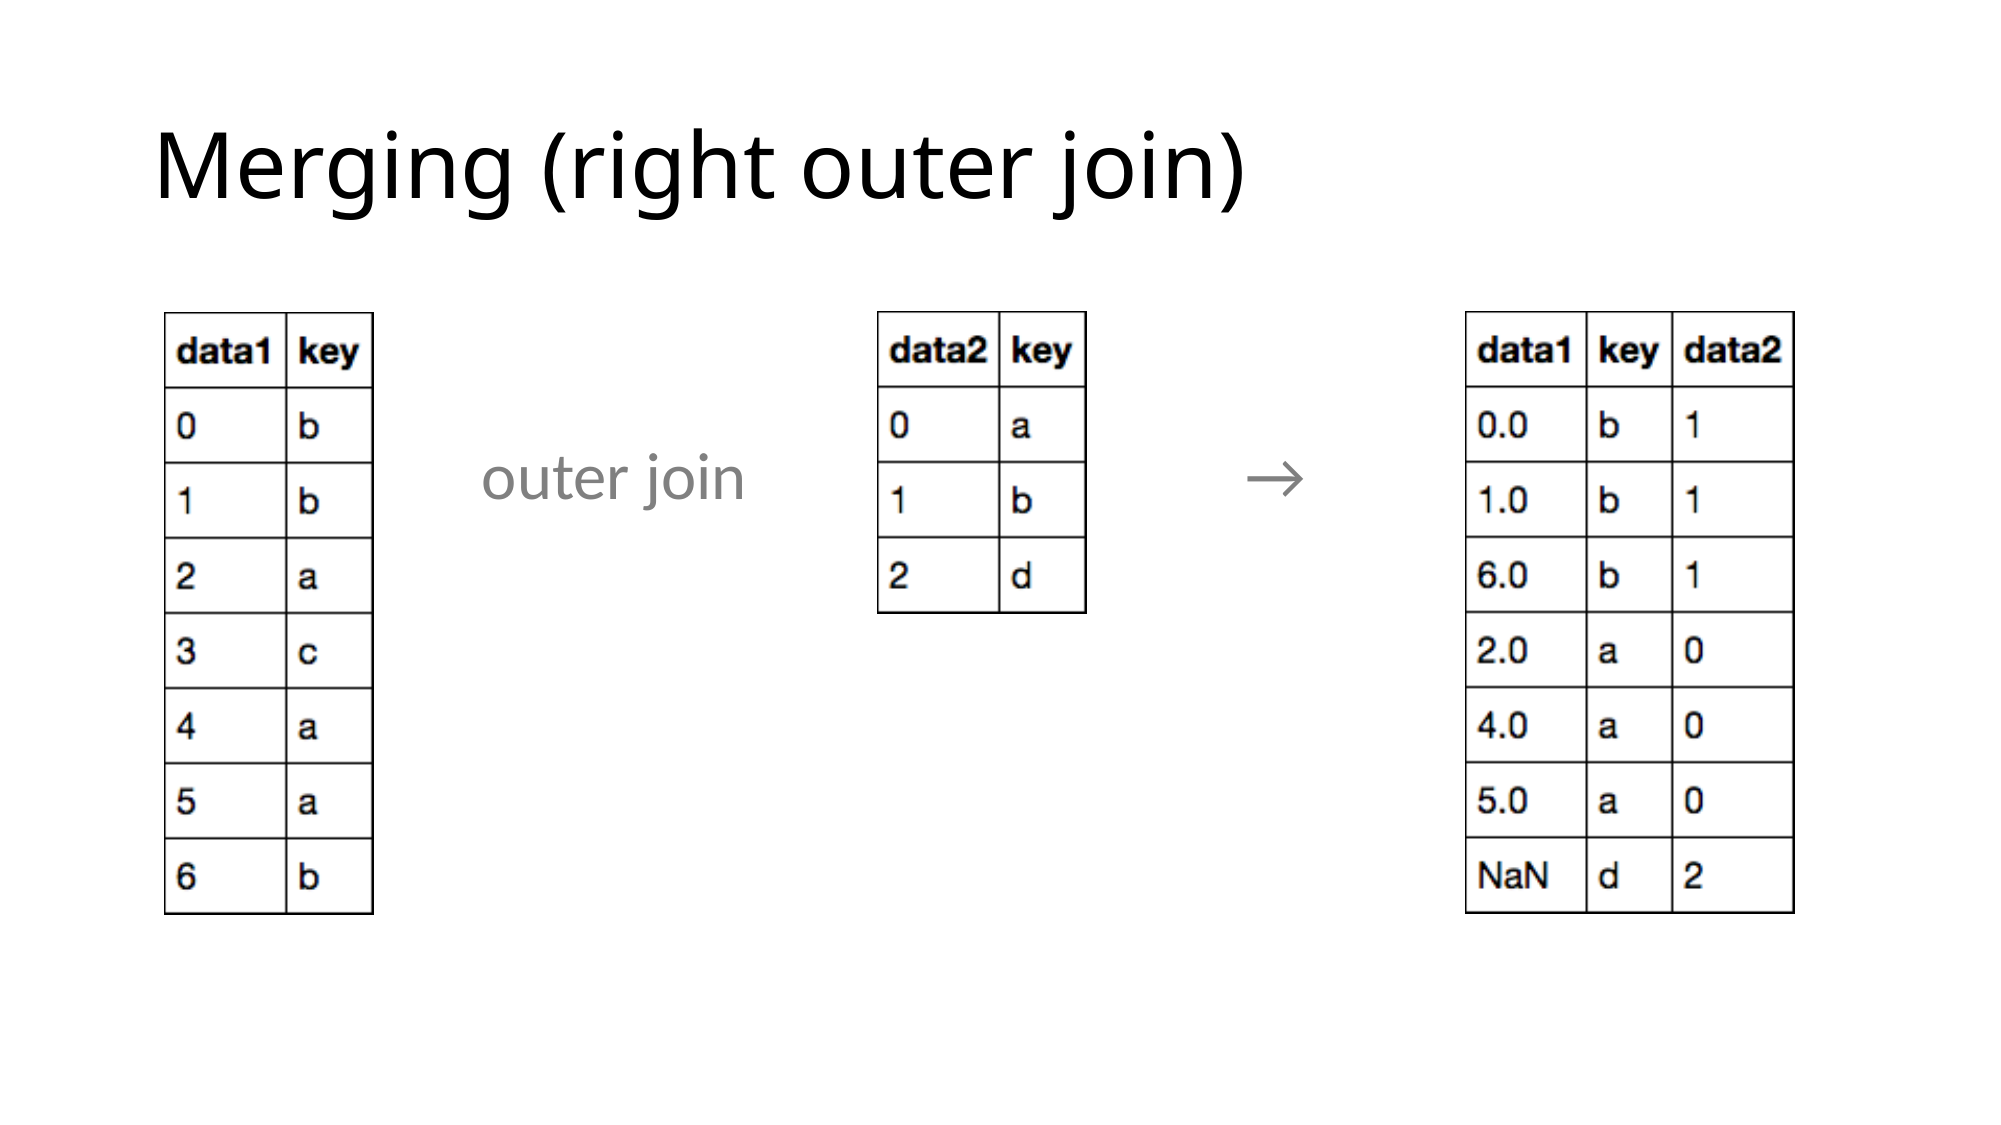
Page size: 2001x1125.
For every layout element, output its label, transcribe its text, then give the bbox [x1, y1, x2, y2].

text_box outer join [467, 425, 764, 520]
picture [1465, 311, 1795, 914]
picture [877, 311, 1087, 614]
text_box → [1168, 425, 1383, 520]
title Merging (right outer join) [137, 59, 1863, 278]
picture [164, 312, 374, 915]
